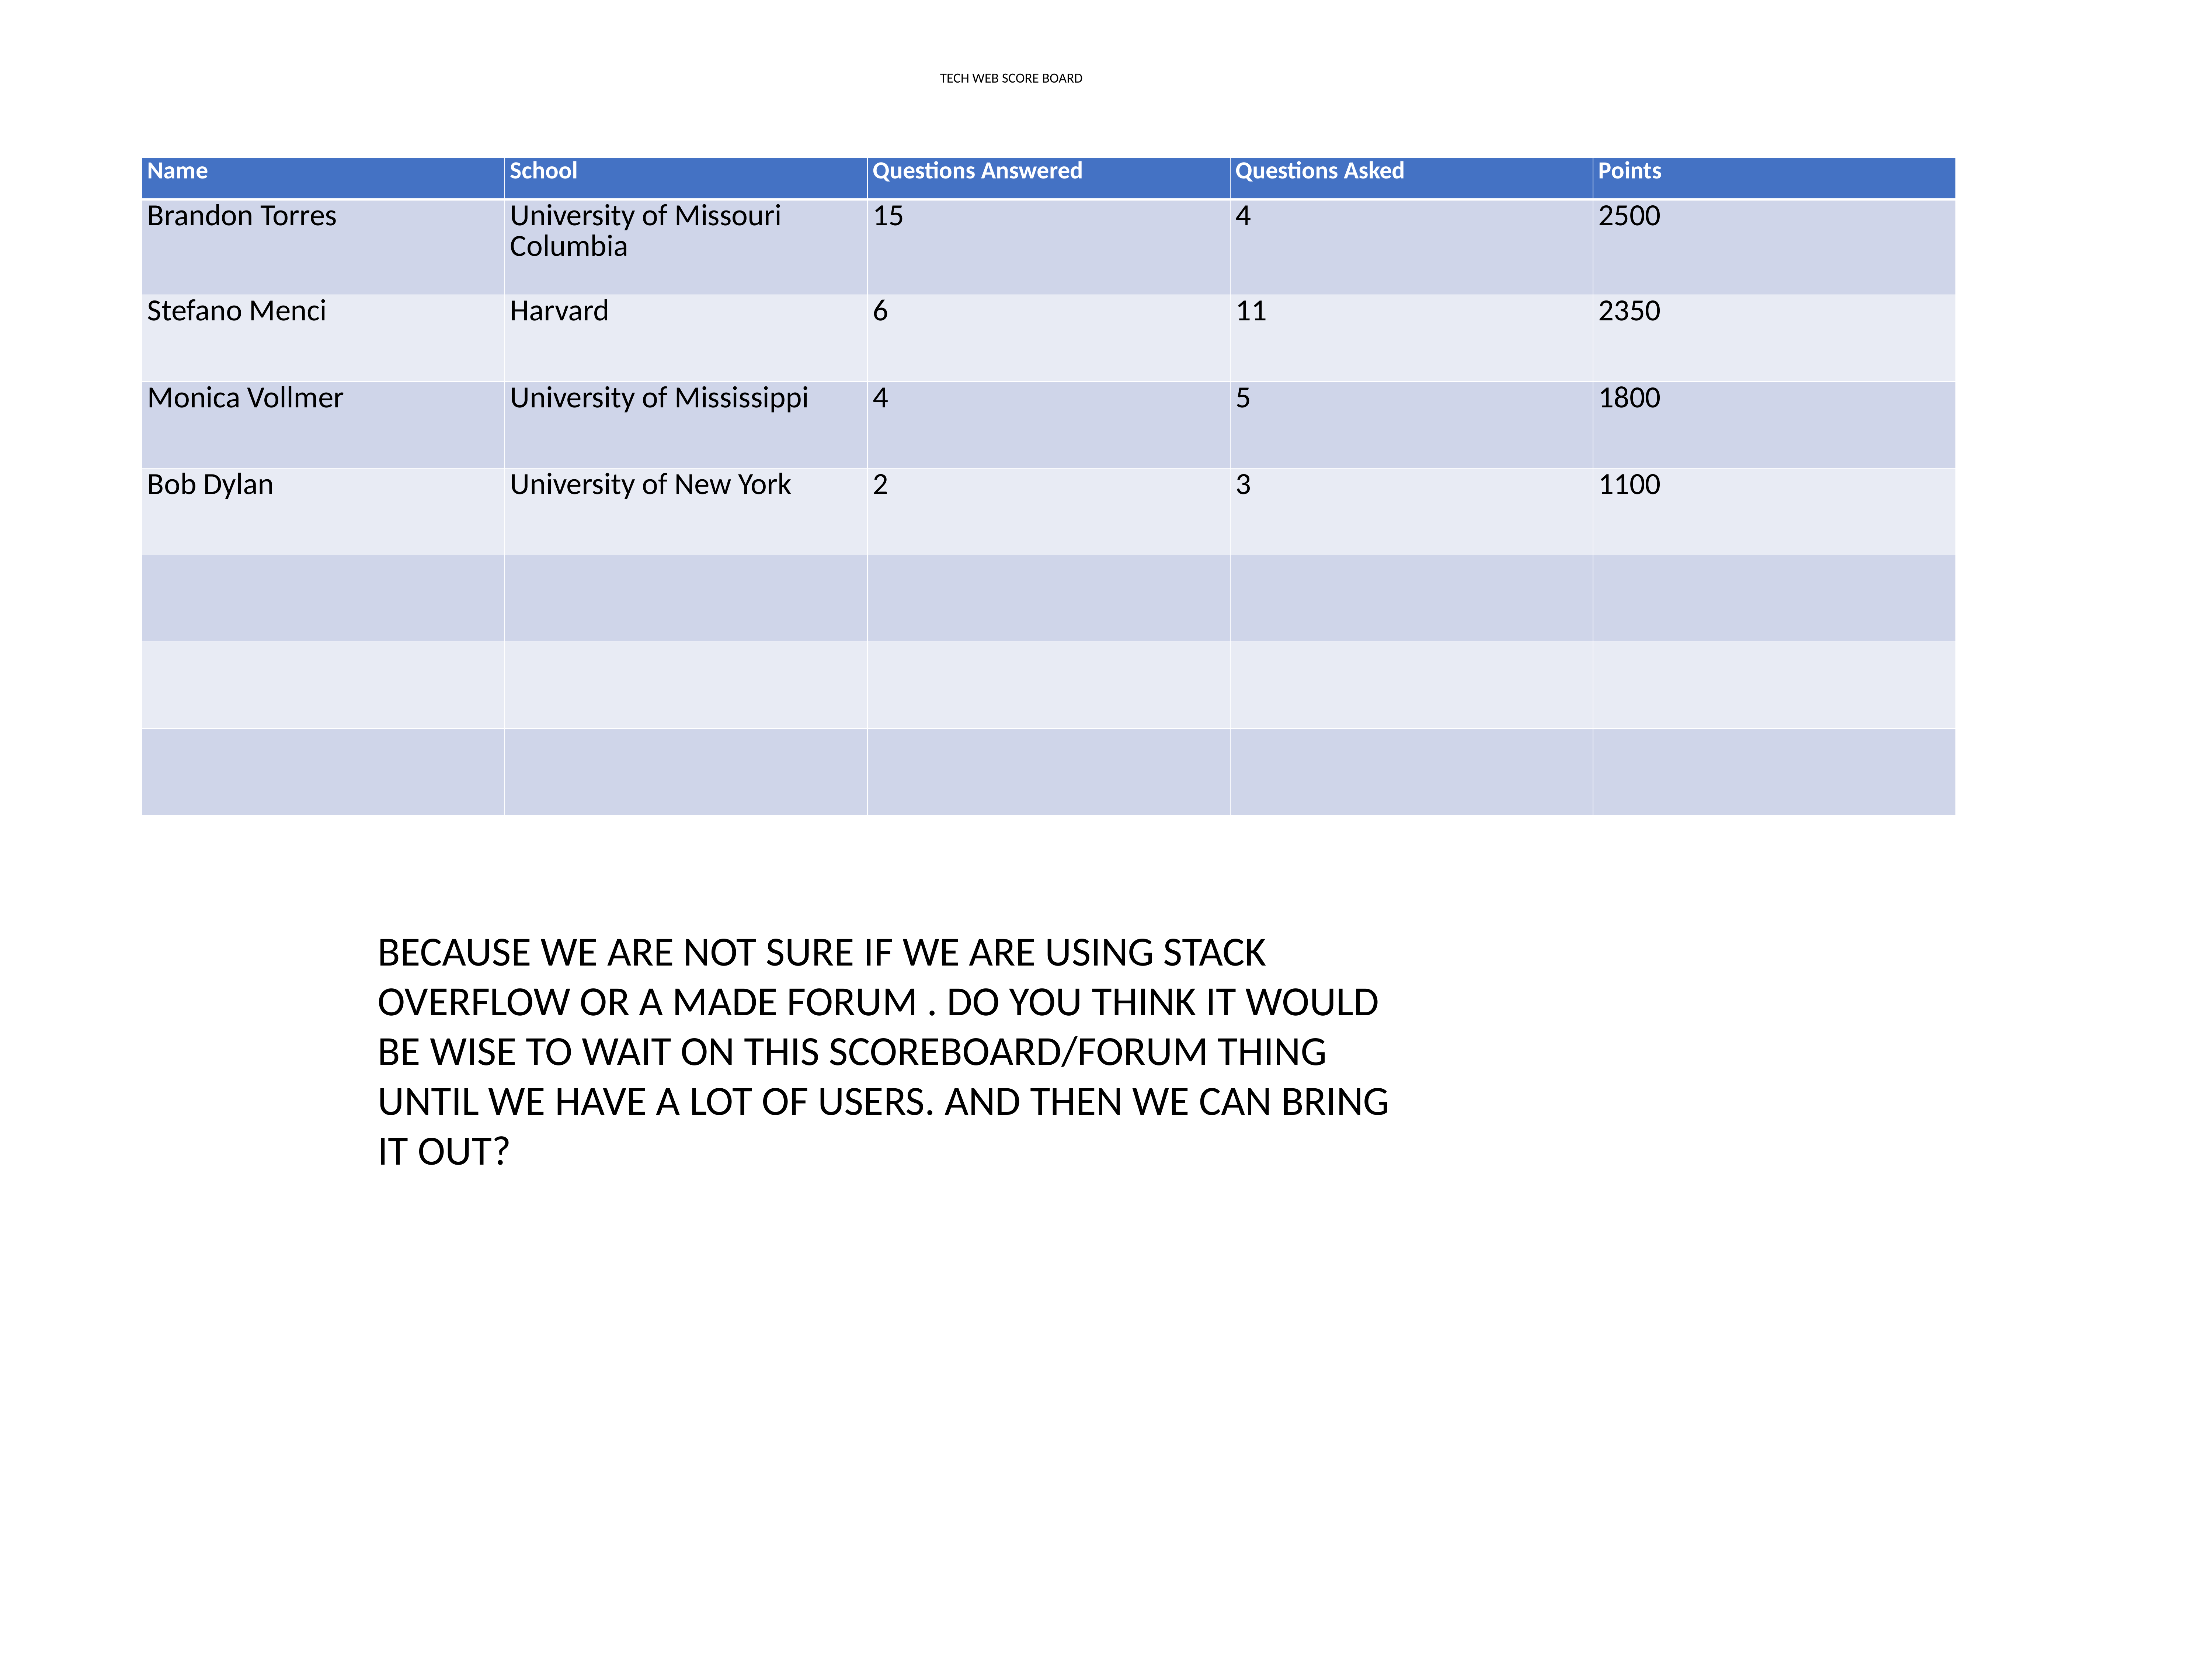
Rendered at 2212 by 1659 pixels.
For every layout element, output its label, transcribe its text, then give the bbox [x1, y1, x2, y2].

table_cell 2350 [1593, 295, 1955, 381]
table_header Name [142, 158, 504, 198]
table_header Points [1593, 158, 1955, 198]
table_cell Bob Dylan [142, 469, 504, 555]
text_box BECAUSE WE ARE NOT SURE IF WE ARE USING STACK OVERFLOW OR A MADE FORUM . DO YOU THINK IT WOULD BE WISE TO WAIT ON THIS SCOREBOARD/FORUM THING UNTIL WE HAVE A LOT OF USERS. AND THEN WE CAN BRING IT OUT? [372, 921, 1434, 1176]
table_cell [868, 729, 1230, 815]
table_header Questions Asked [1231, 158, 1593, 198]
table_cell 1800 [1593, 382, 1955, 468]
text_box TECH WEB SCORE BOARD [934, 66, 1117, 88]
table_cell [142, 555, 504, 641]
table_cell [1231, 642, 1593, 728]
table_cell [868, 555, 1230, 641]
table_cell [505, 555, 867, 641]
table_cell [1231, 729, 1593, 815]
table_cell Stefano Menci [142, 295, 504, 381]
table_cell [868, 642, 1230, 728]
table_cell 2 [868, 469, 1230, 555]
table_cell [1231, 555, 1593, 641]
table_cell Harvard [505, 295, 867, 381]
table_cell [505, 729, 867, 815]
table_cell Monica Vollmer [142, 382, 504, 468]
table_cell University of Mississippi [505, 382, 867, 468]
table_header Questions Answered [868, 158, 1230, 198]
table_cell 4 [868, 382, 1230, 468]
table_cell [1593, 729, 1955, 815]
table_cell 1100 [1593, 469, 1955, 555]
table_cell [142, 729, 504, 815]
table_cell Brandon Torres [142, 201, 504, 295]
table_cell 3 [1231, 469, 1593, 555]
table_cell 5 [1231, 382, 1593, 468]
table_cell [142, 642, 504, 728]
table_cell 11 [1231, 295, 1593, 381]
table_cell [1593, 555, 1955, 641]
table_header School [505, 158, 867, 198]
table_cell 2500 [1593, 201, 1955, 295]
table_cell 6 [868, 295, 1230, 381]
table_cell 15 [868, 201, 1230, 295]
table_cell 4 [1231, 201, 1593, 295]
table_cell [1593, 642, 1955, 728]
table_cell University of Missouri Columbia [505, 201, 867, 295]
table_cell [505, 642, 867, 728]
table_cell University of New York [505, 469, 867, 555]
